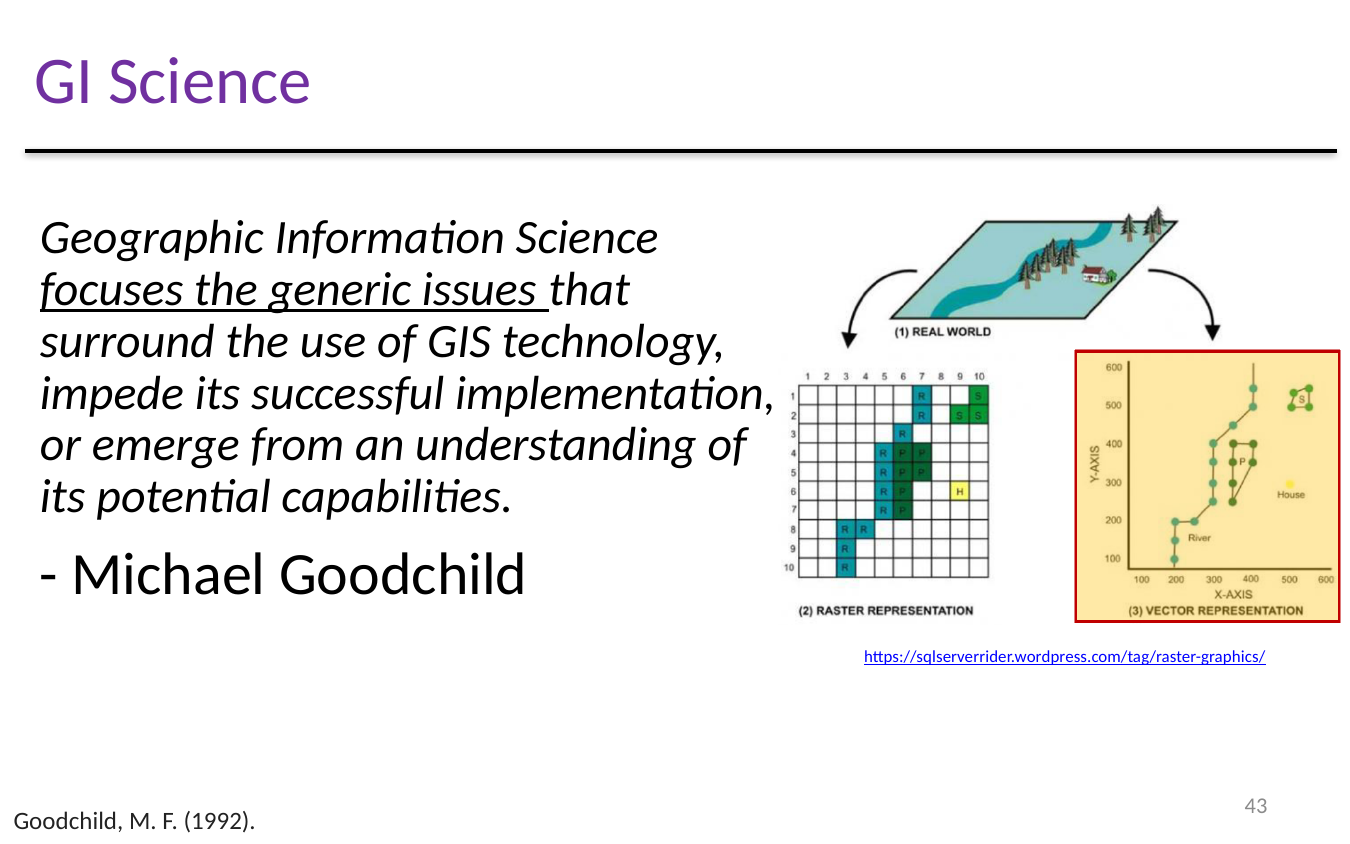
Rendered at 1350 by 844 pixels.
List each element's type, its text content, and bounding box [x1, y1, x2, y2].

picture [778, 204, 1342, 625]
title GI Science [19, 7, 1345, 148]
text_box https://sqlserverrider.wordpress.com/tag/raster-graphics/ [849, 637, 1350, 673]
list Geographic Information Science focuses the generic issues that surround the use of GIS technology, impede its successful implementation, or emerge from an understanding of its potential capabilities. - Michael Goodchild [24, 204, 794, 678]
slide_number 43 [967, 782, 1283, 827]
text_box Goodchild, M. F. (1992). [0, 796, 1350, 842]
